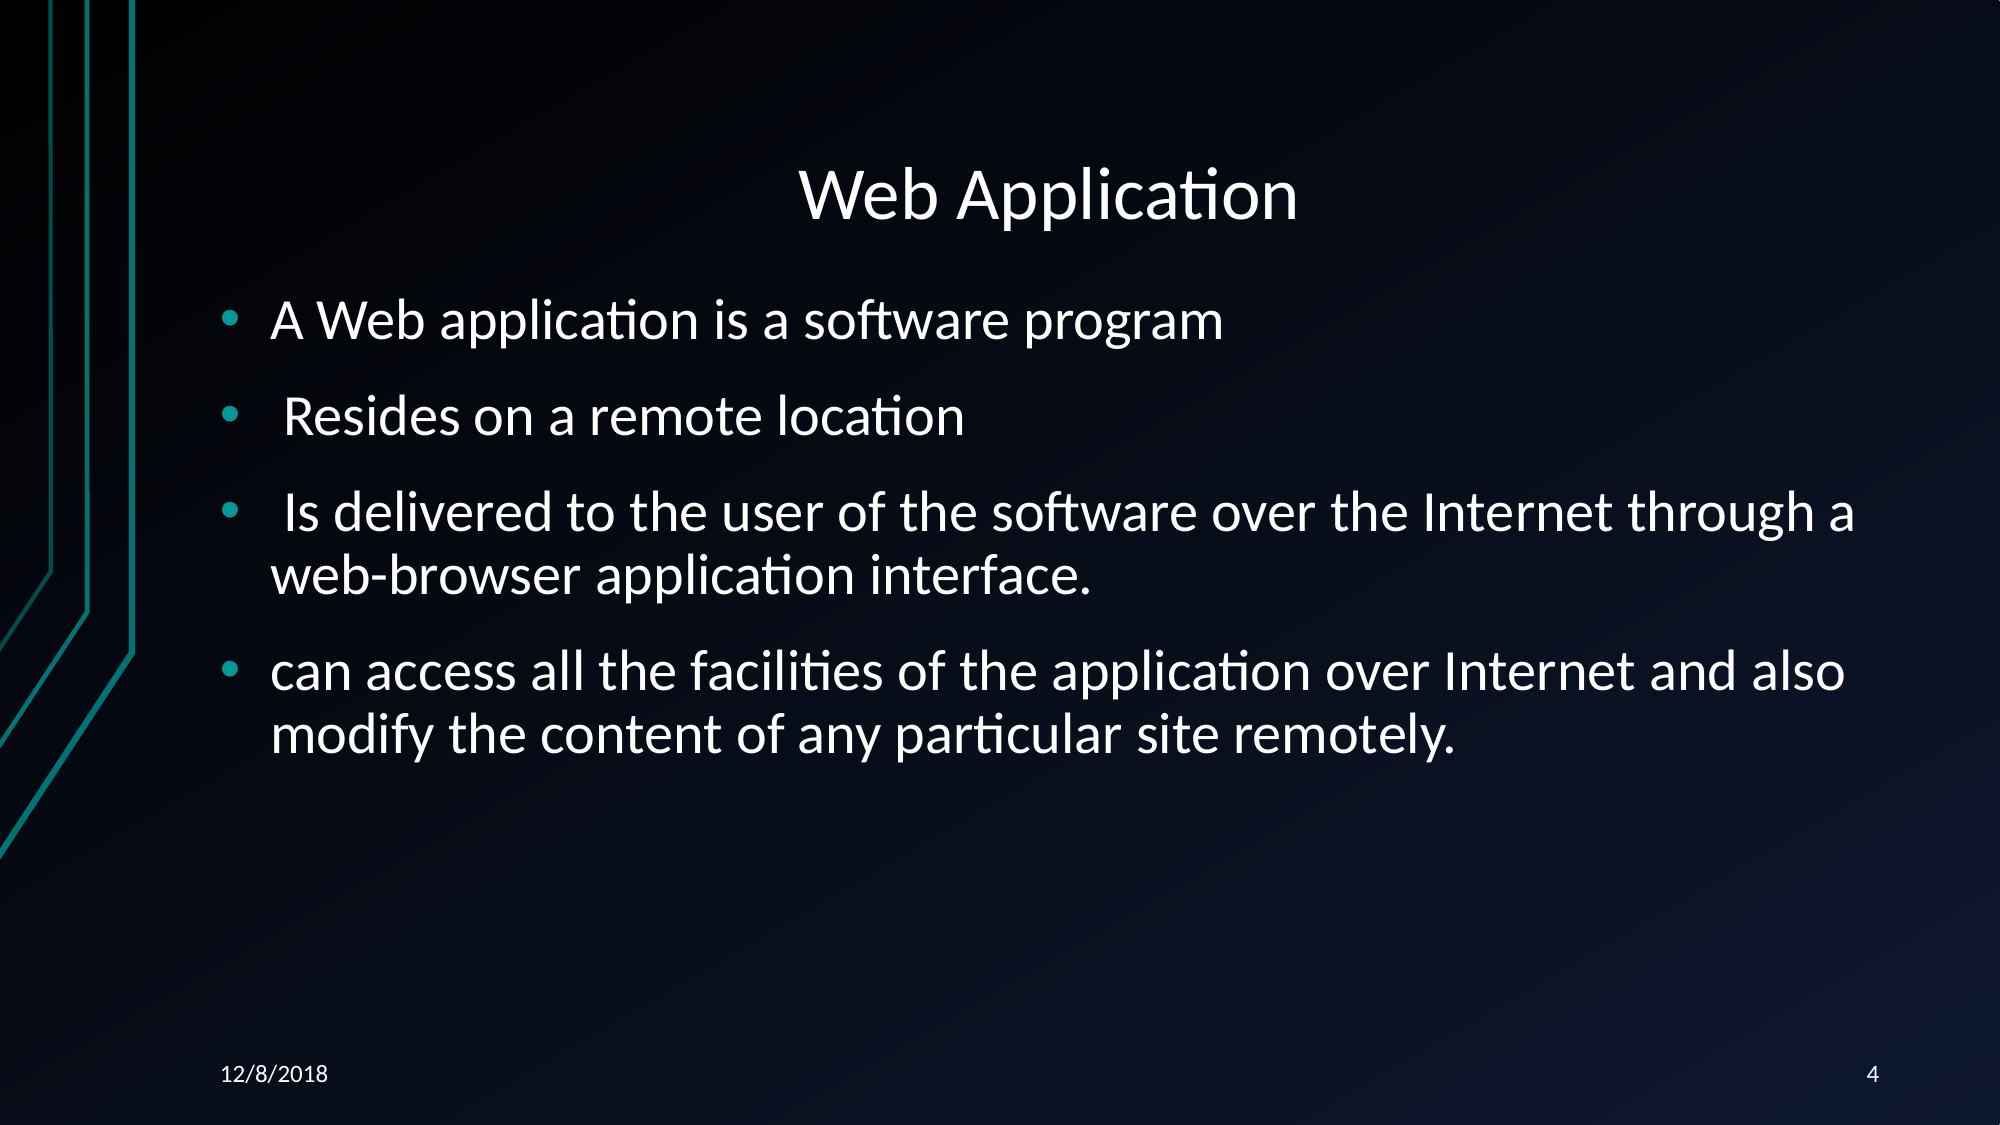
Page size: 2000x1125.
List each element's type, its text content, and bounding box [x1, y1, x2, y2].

title Web Application [199, 45, 1900, 246]
list A Web application is a software program Resides on a remote location Is delivered to the user of the software over the Internet through a web-browser application interface. can access all the facilities of the application over Internet and also modify the content of any particular site remotely. [199, 279, 1900, 1012]
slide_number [199, 1042, 567, 1103]
slide_number 4 [1732, 1042, 1900, 1103]
